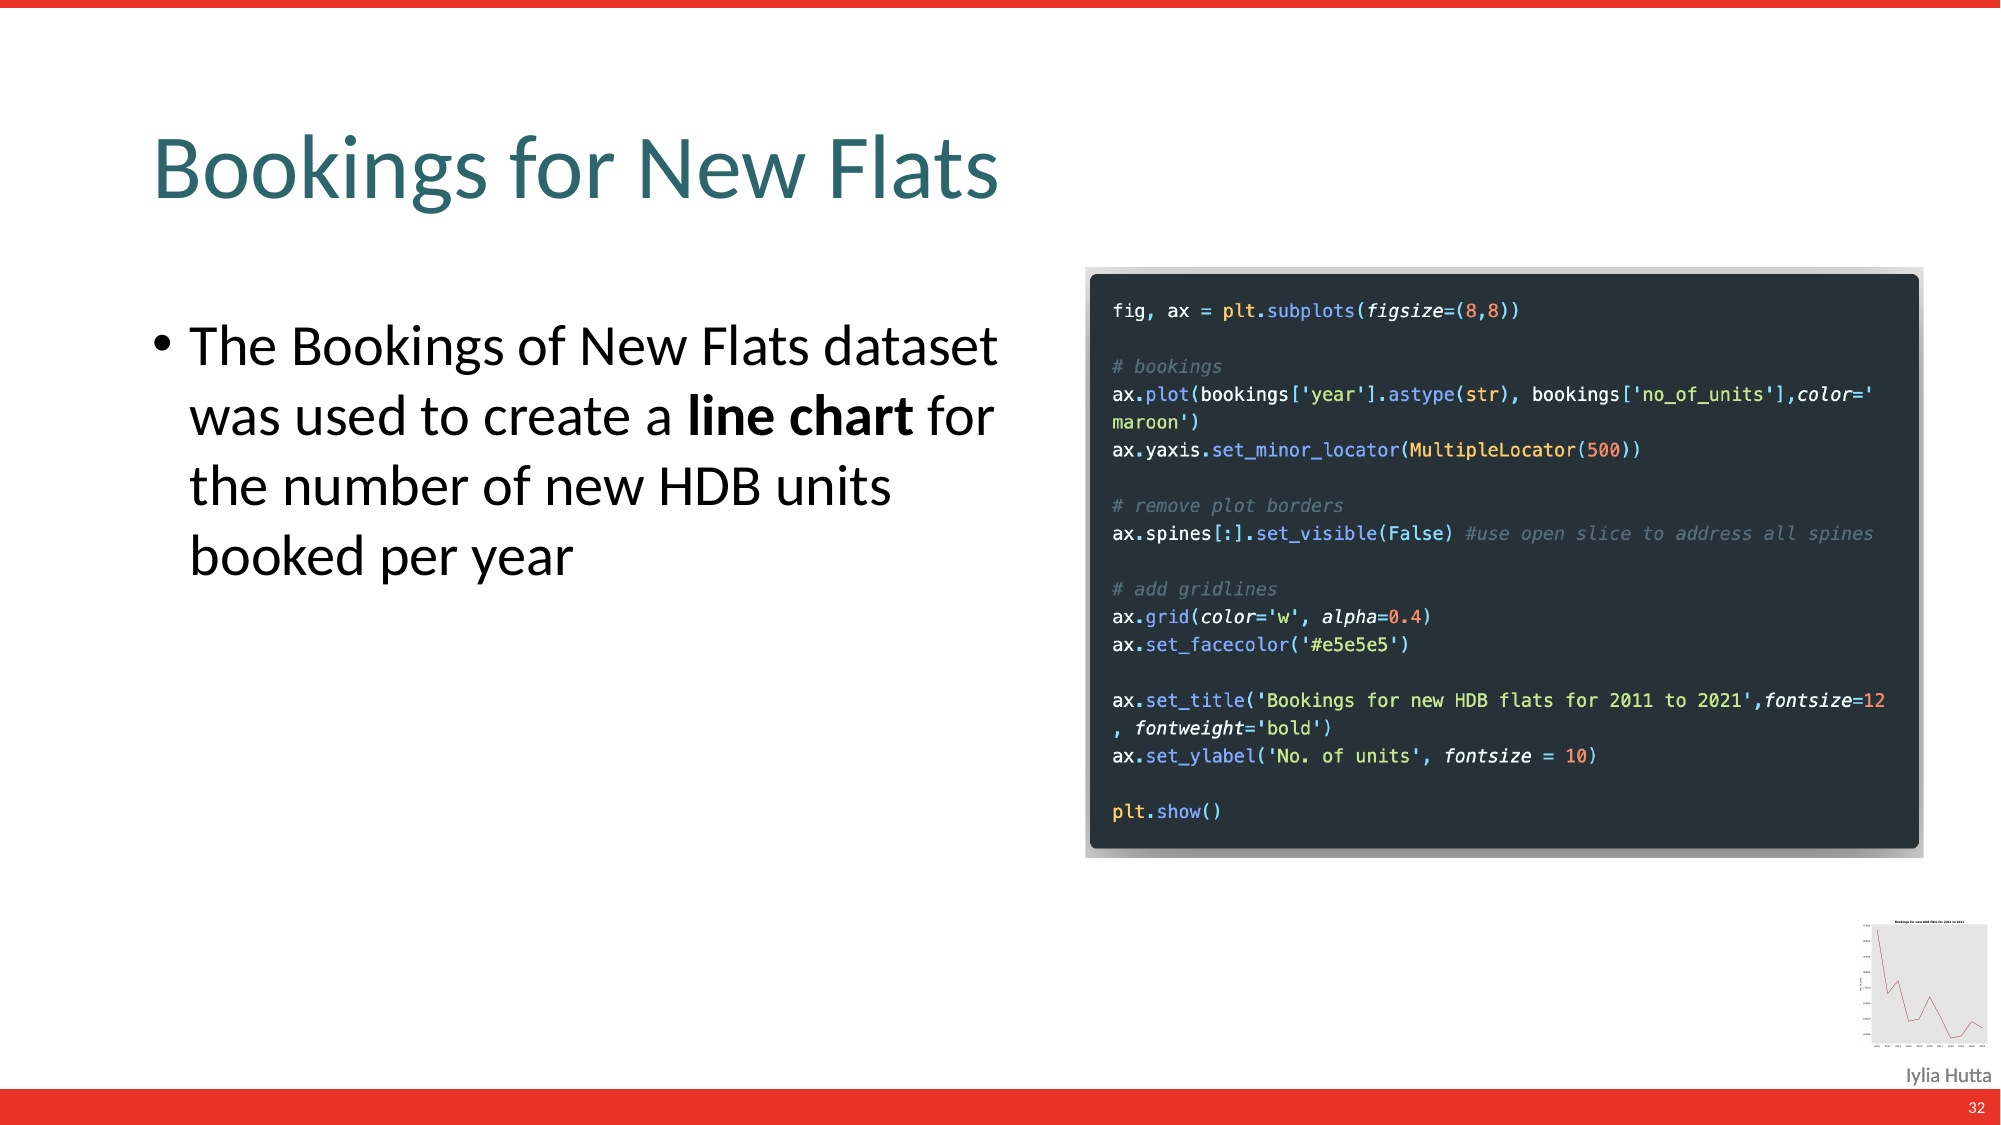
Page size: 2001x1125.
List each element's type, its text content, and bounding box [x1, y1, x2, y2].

list The Bookings of New Flats dataset was used to create a line chart for the number of new HDB units booked per year [137, 299, 1076, 1014]
title Bookings for New Flats [137, 59, 1076, 278]
slide_number 32 [1616, 1089, 2000, 1125]
picture [1085, 267, 1924, 858]
picture [1858, 919, 1989, 1049]
